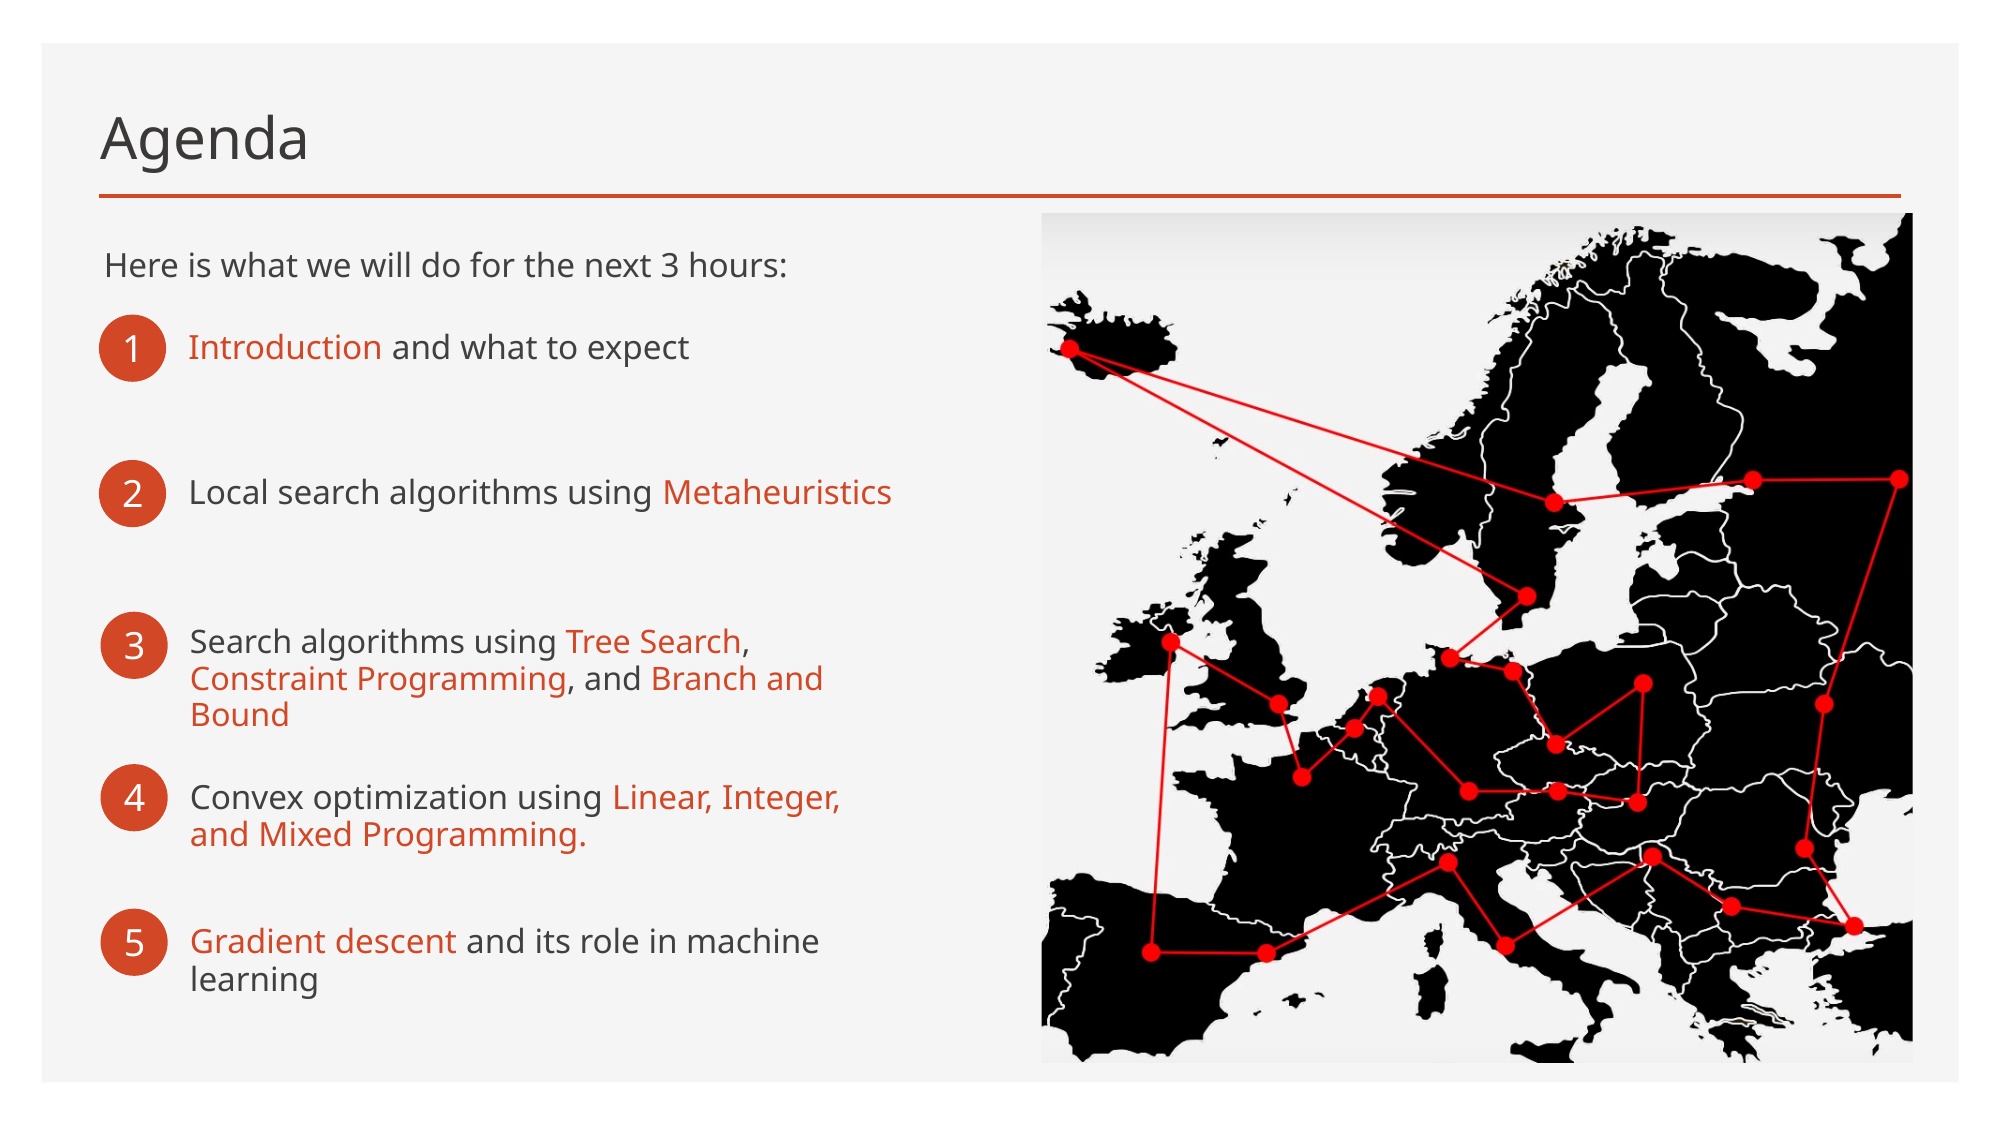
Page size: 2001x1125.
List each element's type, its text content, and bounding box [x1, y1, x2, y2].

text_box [88, 764, 181, 832]
text_box Introduction and what to expect [173, 321, 926, 419]
text_box Convex optimization using Linear, Integer, and Mixed Programming. [174, 770, 914, 864]
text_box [88, 908, 181, 976]
text_box Search algorithms using Tree Search, Constraint Programming, and Branch and Bound [174, 616, 914, 742]
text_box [87, 459, 179, 528]
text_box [88, 611, 181, 679]
title Agenda [85, 73, 1214, 179]
text_box Here is what we will do for the next 3 hours: [88, 238, 928, 317]
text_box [87, 314, 179, 382]
text_box Gradient descent and its role in machine learning [174, 915, 914, 1008]
picture [1041, 213, 1913, 1063]
text_box Local search algorithms using Metaheuristics [173, 466, 913, 579]
